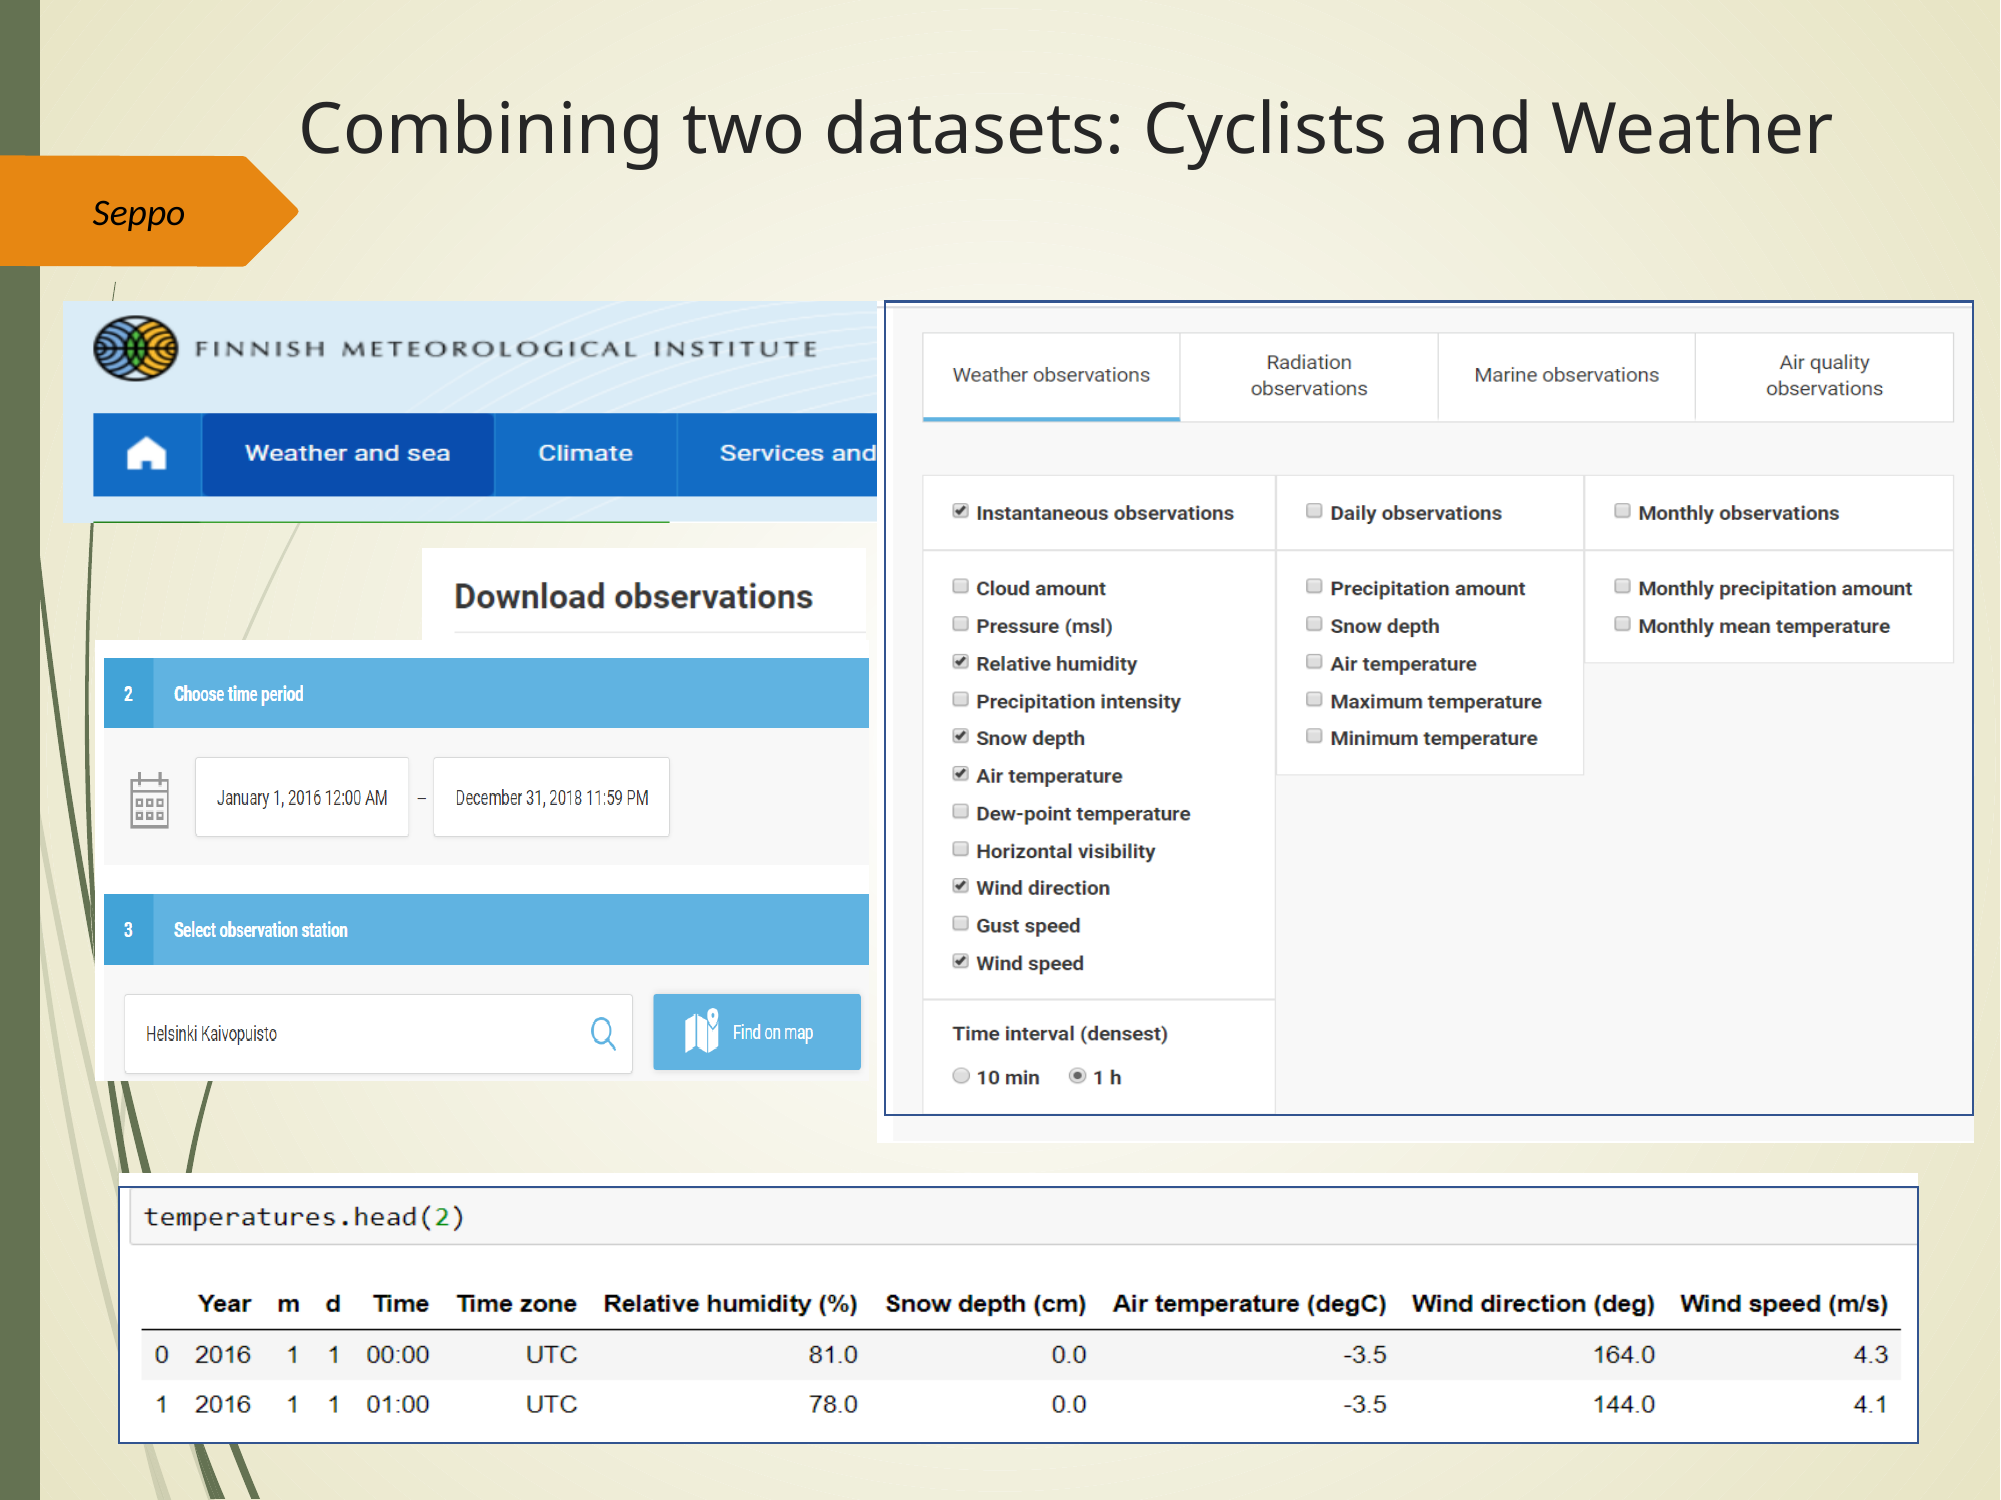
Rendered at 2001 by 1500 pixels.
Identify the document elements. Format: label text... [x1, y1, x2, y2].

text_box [119, 1173, 1918, 1444]
picture [95, 548, 869, 1081]
text_box Seppo [77, 180, 208, 241]
title Combining two datasets: Cyclists and Weather [283, 75, 1947, 194]
picture [63, 301, 877, 523]
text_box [877, 301, 1974, 1143]
